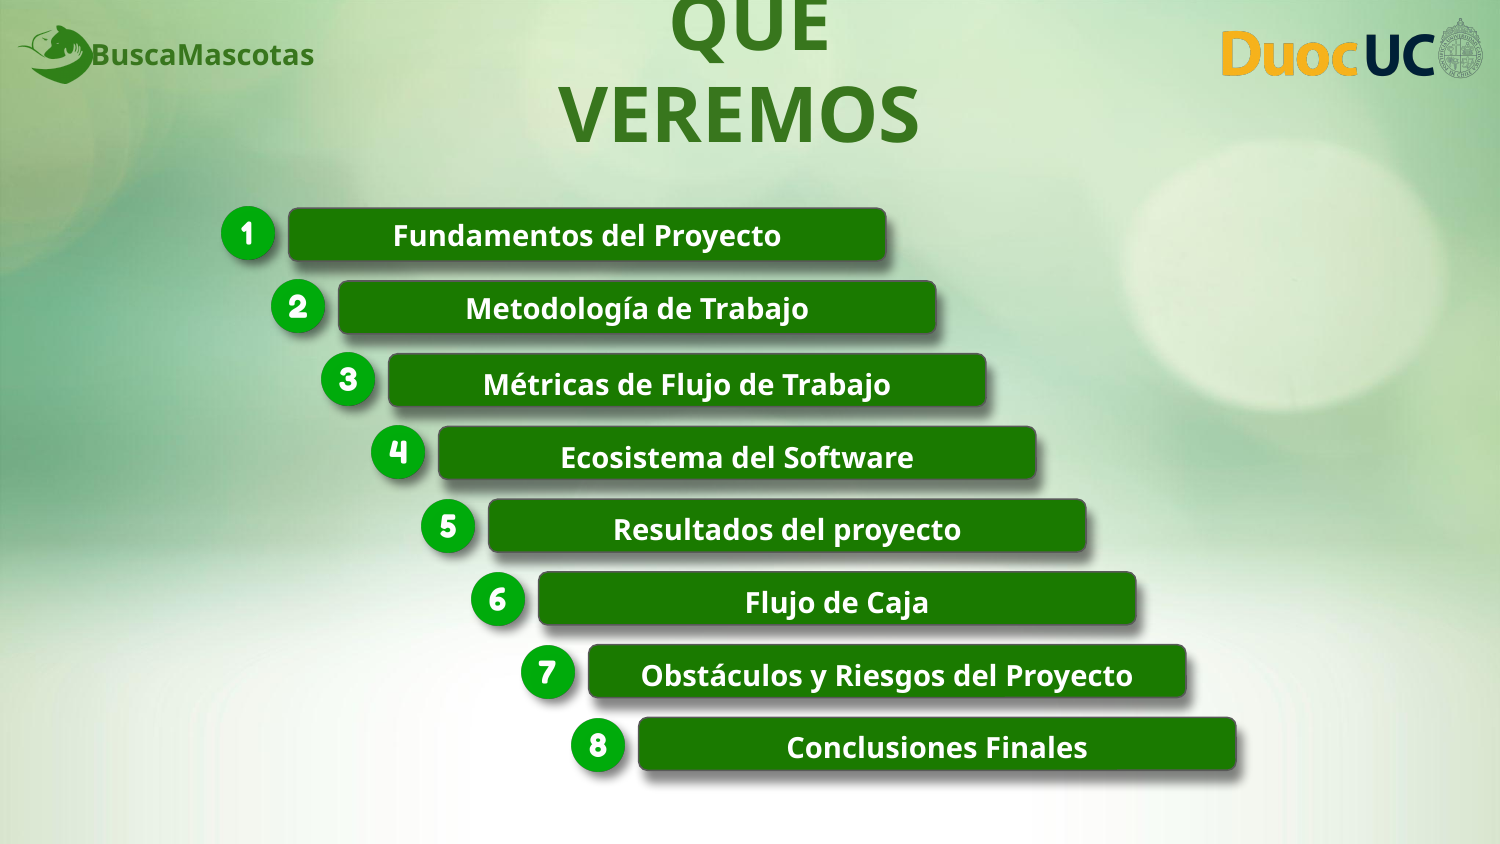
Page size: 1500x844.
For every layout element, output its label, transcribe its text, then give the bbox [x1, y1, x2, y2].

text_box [521, 644, 1187, 699]
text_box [471, 571, 1137, 626]
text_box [371, 425, 1037, 480]
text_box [321, 352, 987, 407]
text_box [571, 717, 1237, 772]
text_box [221, 206, 887, 262]
title QUÉ VEREMOS [480, 55, 1020, 174]
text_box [271, 279, 937, 335]
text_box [421, 498, 1087, 553]
title BuscaMascotas [96, 22, 362, 87]
picture [0, 0, 1500, 844]
